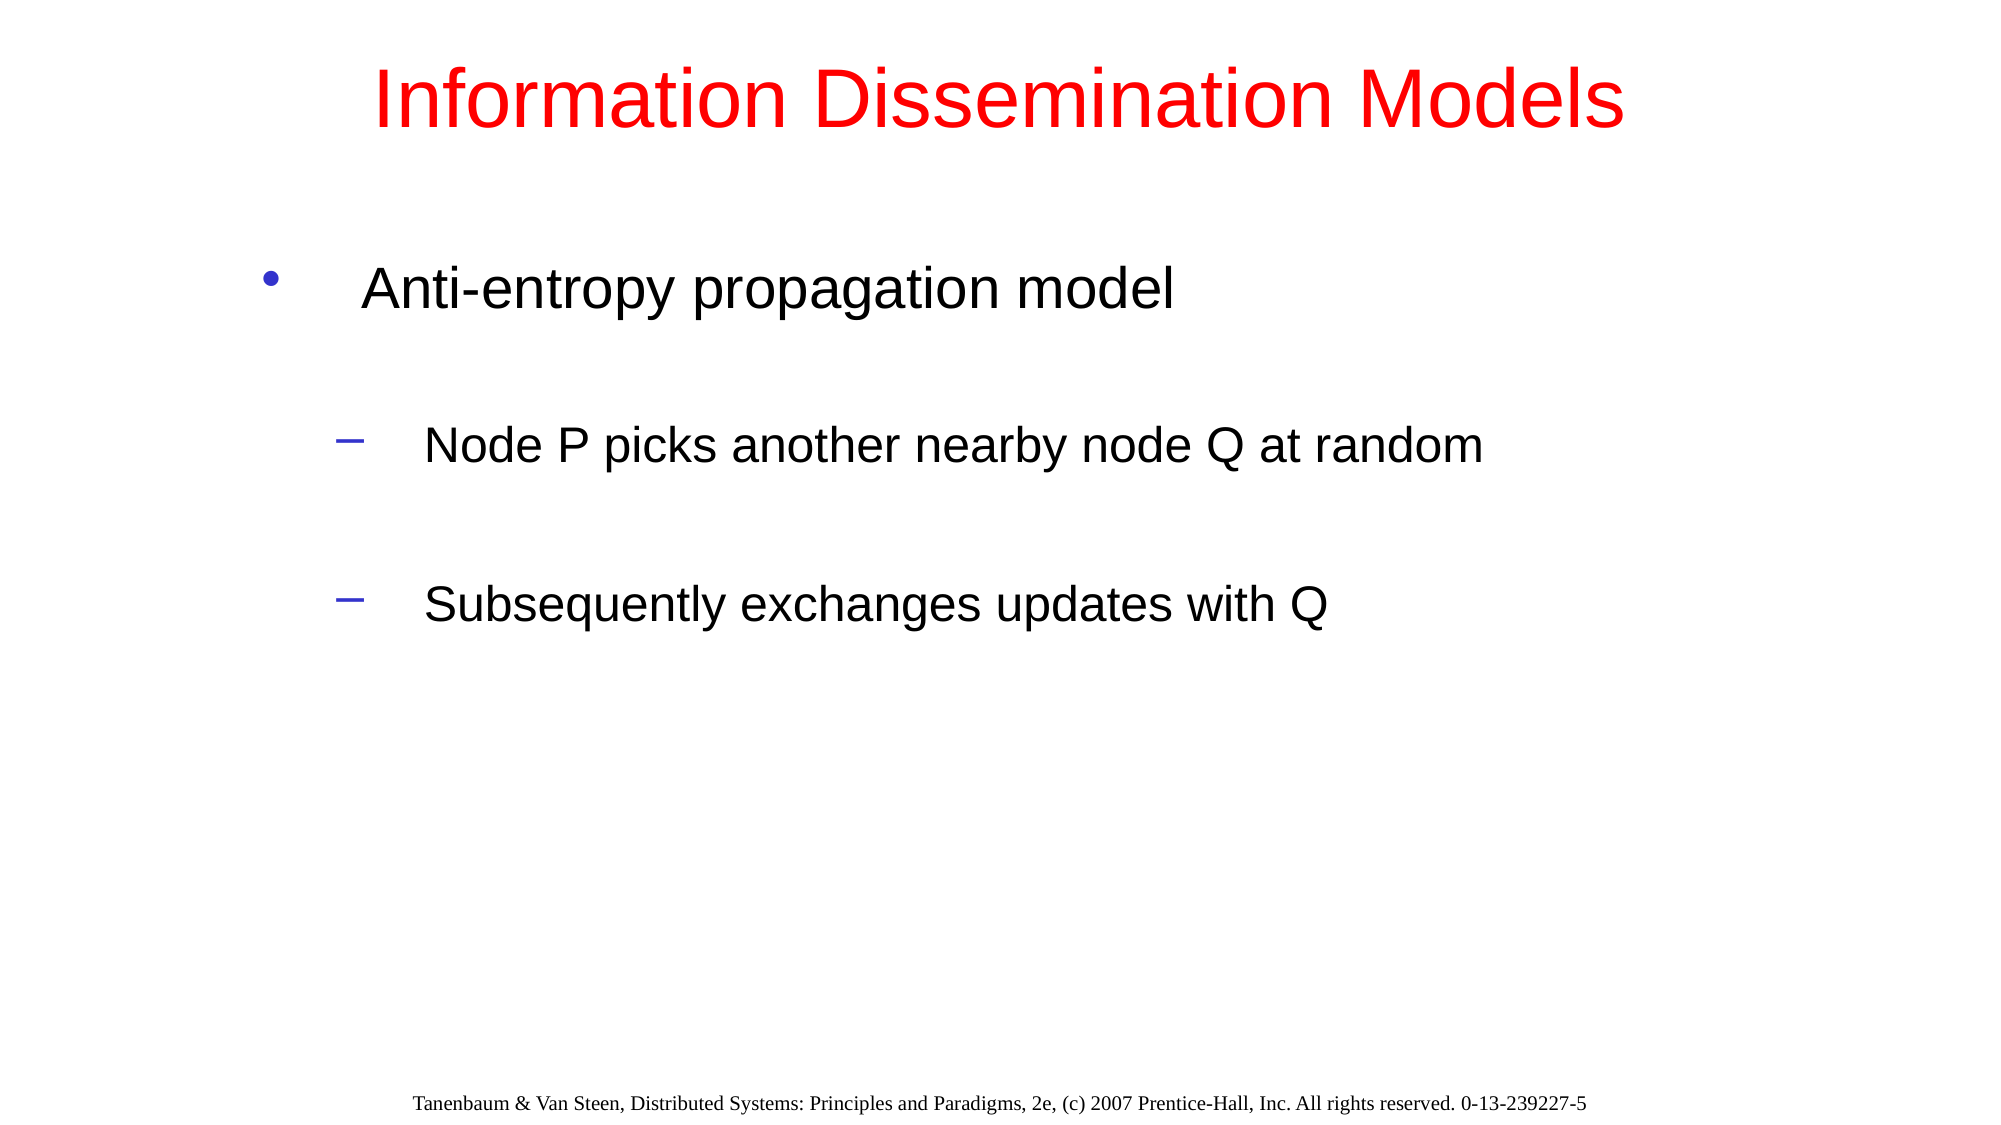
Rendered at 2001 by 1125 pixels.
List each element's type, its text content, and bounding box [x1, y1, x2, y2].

title Information Dissemination Models [0, 0, 2000, 188]
footer Tanenbaum & Van Steen, Distributed Systems: Principles and Paradigms, 2e, (c) 2007 Prentice-Hall, Inc. All rights reserved. 0-13-239227-5 [0, 1082, 2000, 1111]
list Anti-entropy propagation model Node P picks another nearby node Q at random Subsequently exchanges updates with Q [246, 161, 1865, 964]
